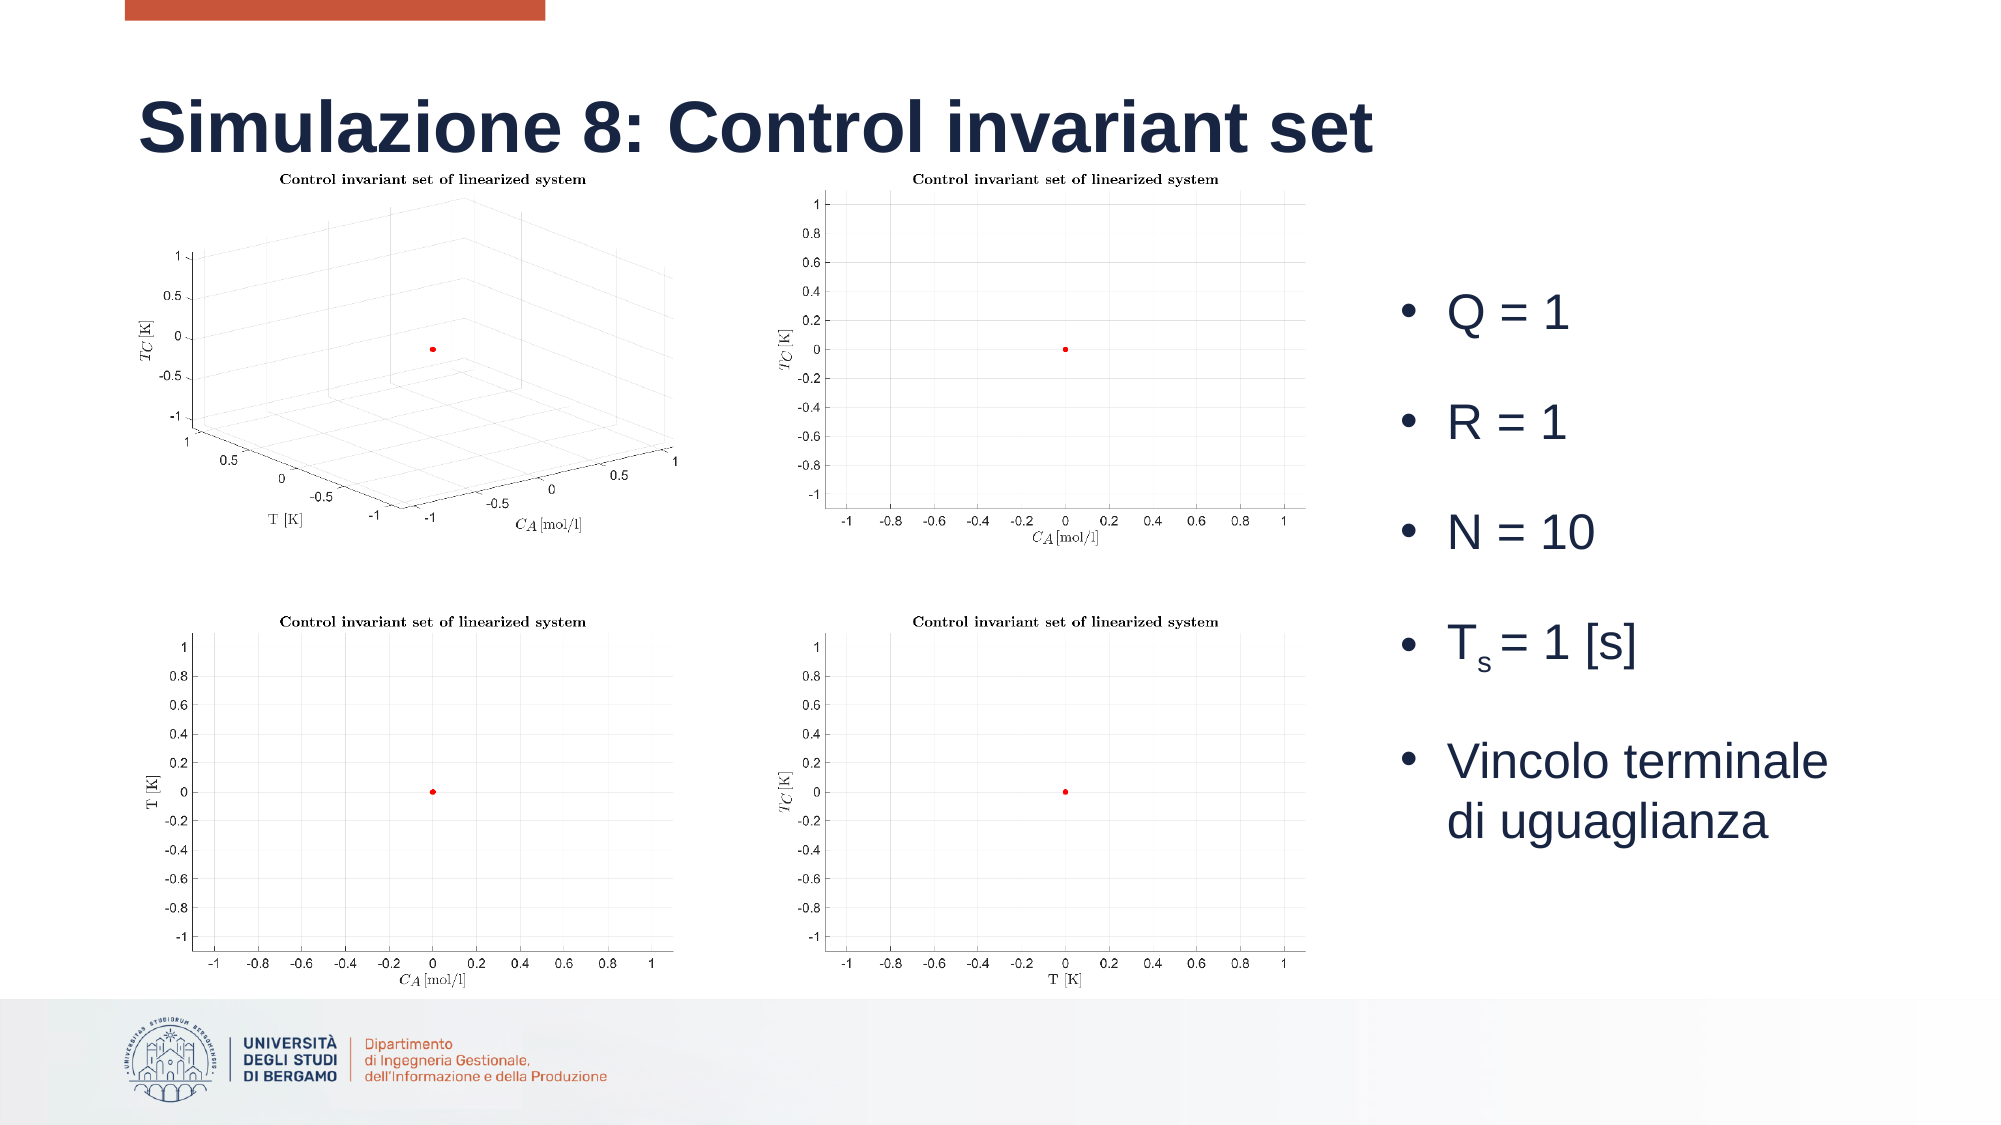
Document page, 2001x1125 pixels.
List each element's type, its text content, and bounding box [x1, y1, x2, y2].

picture [137, 173, 1306, 988]
list Q = 1 R = 1 N = 10 Ts = 1 [s] Vincolo terminale di uguaglianza [1400, 279, 1875, 846]
title Simulazione 8: Control invariant set [138, 79, 1400, 168]
picture [0, 999, 2000, 1125]
